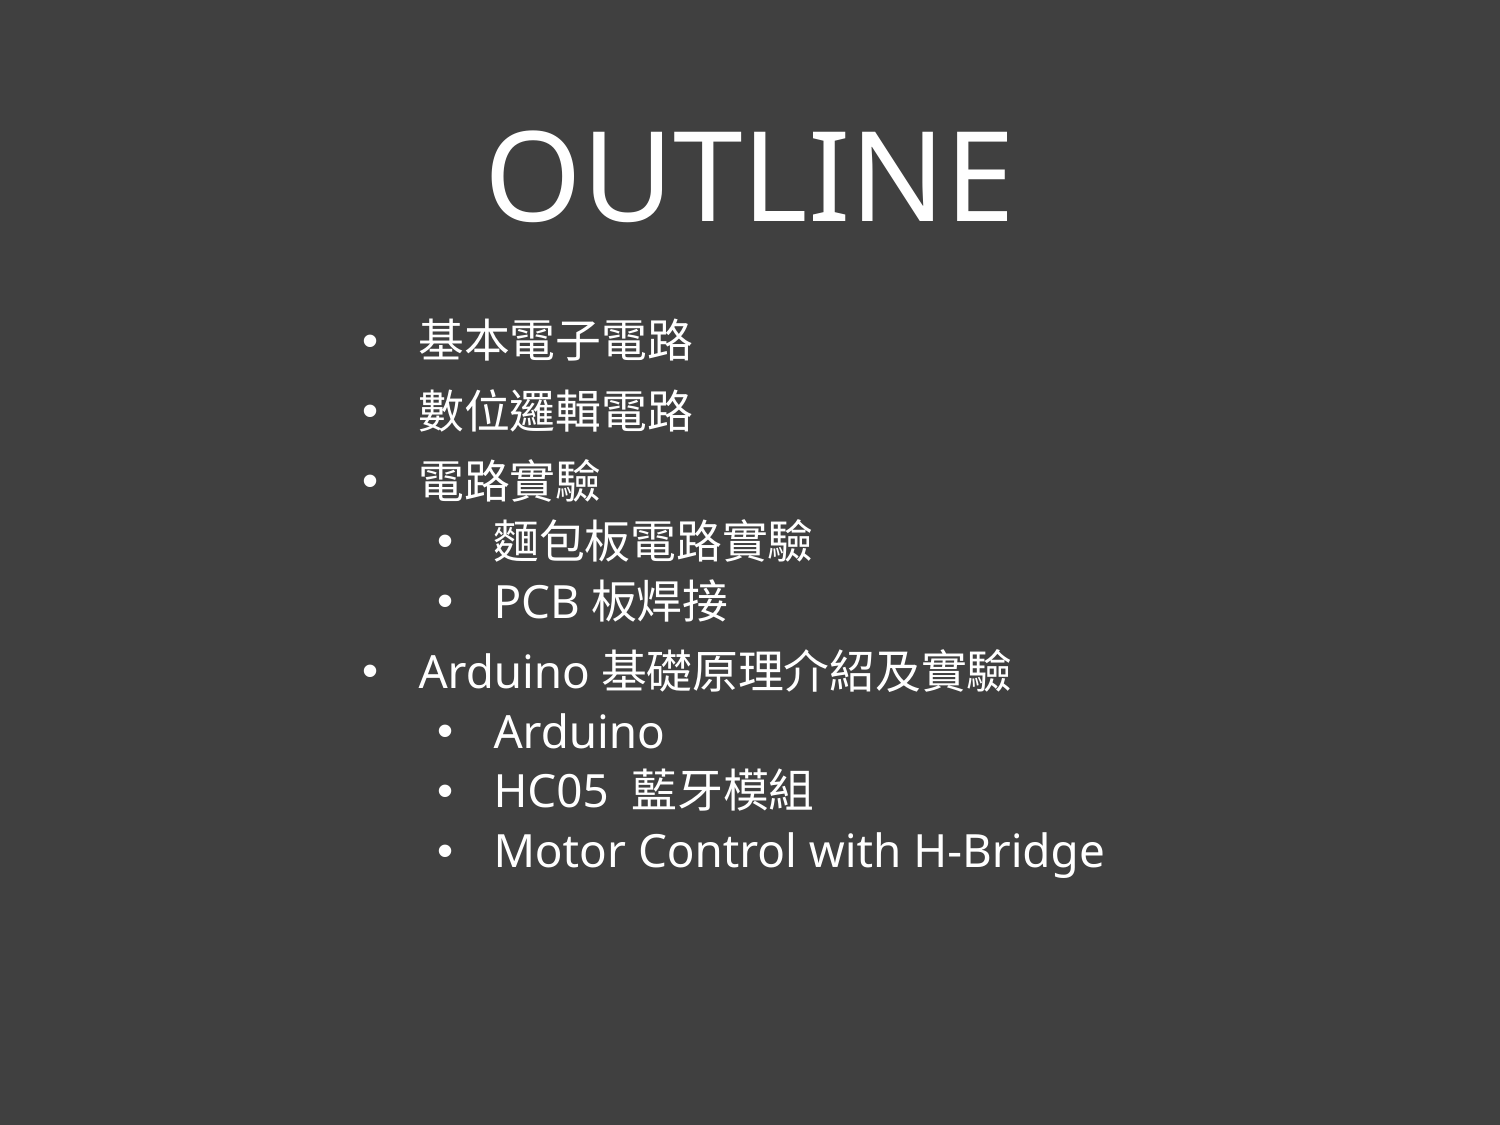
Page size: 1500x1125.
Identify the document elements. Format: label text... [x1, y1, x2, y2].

title OUTLINE [112, 94, 1388, 257]
text_box 基本電子電路 數位邏輯電路 電路實驗 麵包板電路實驗 PCB板焊接 Arduino基礎原理介紹及實驗 Arduino HC05 藍牙模組 Motor Control with H-Bridge [347, 310, 1307, 965]
